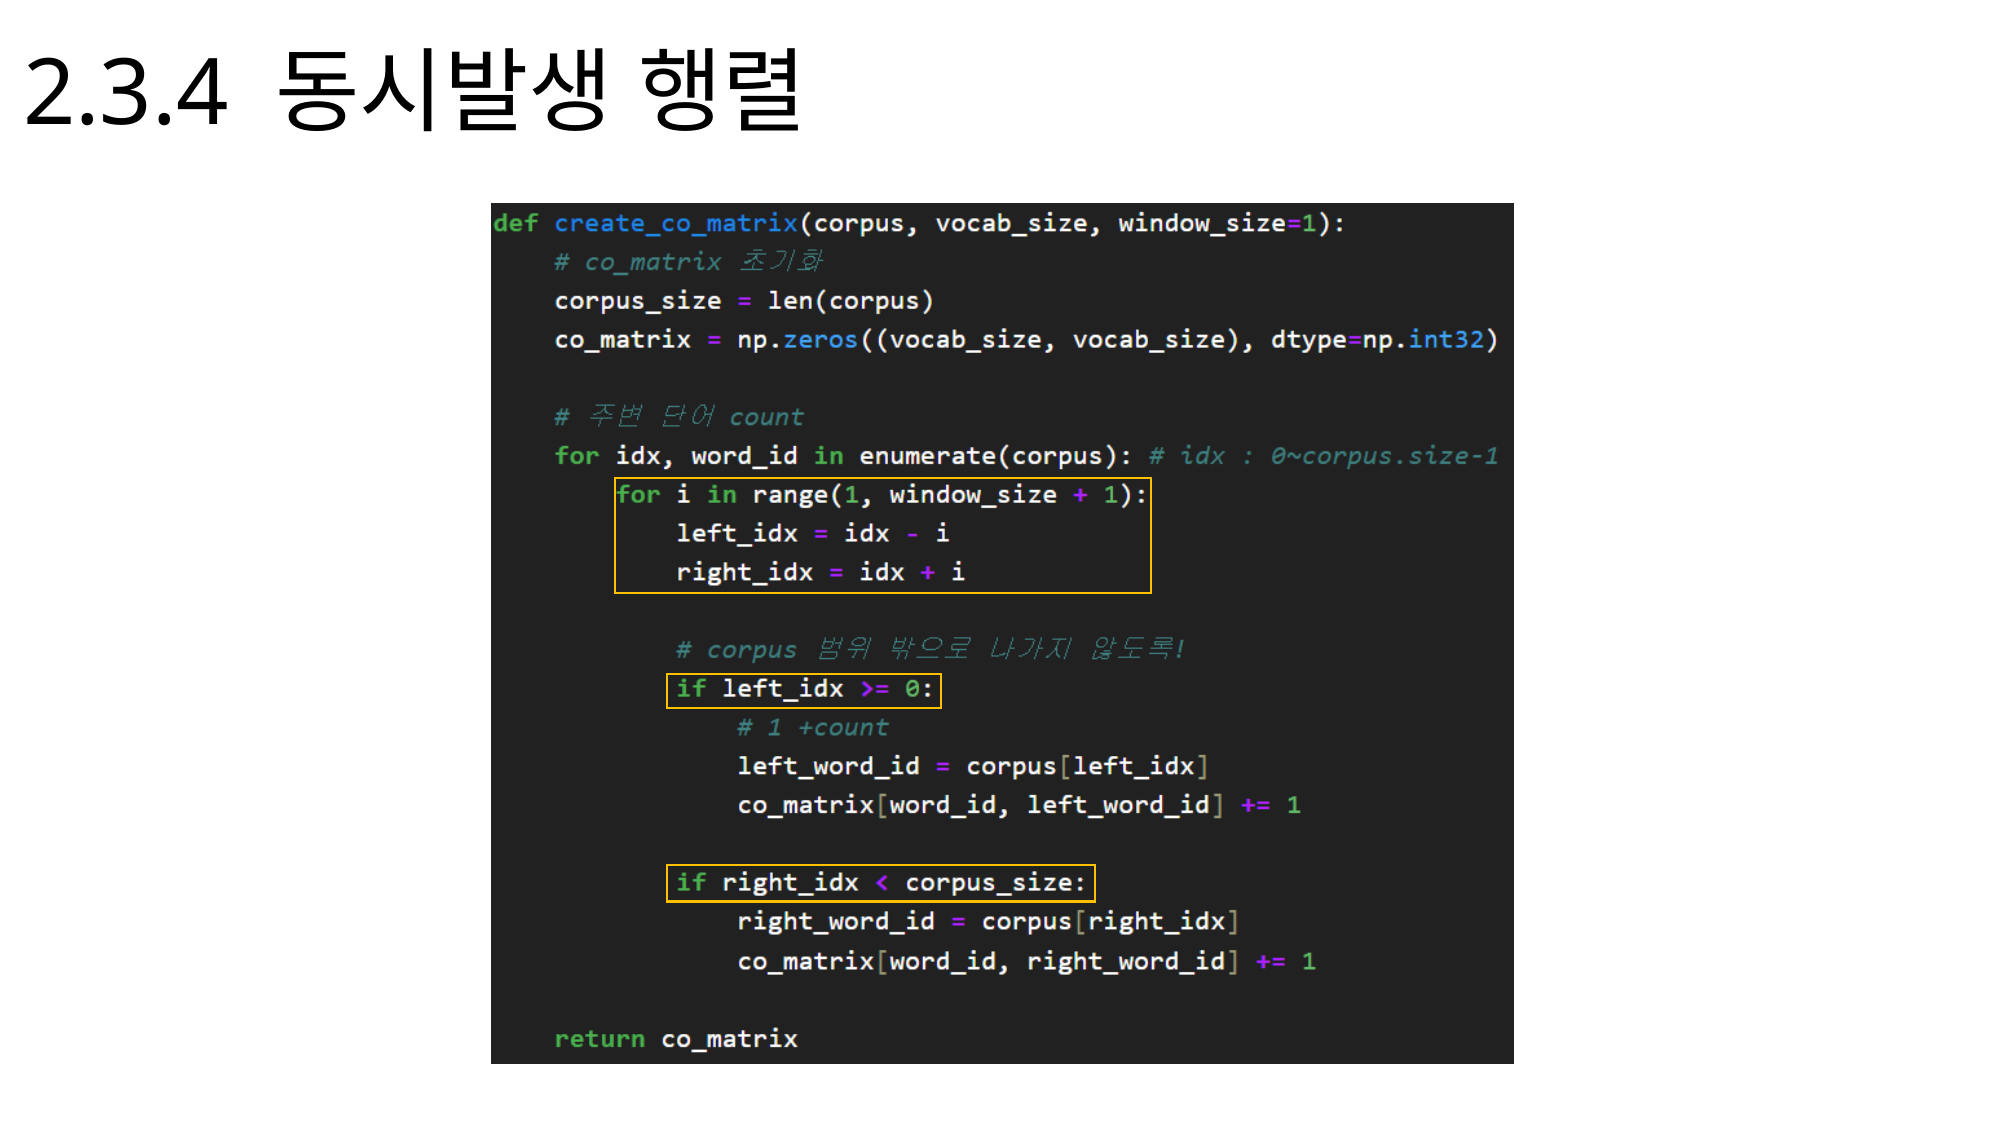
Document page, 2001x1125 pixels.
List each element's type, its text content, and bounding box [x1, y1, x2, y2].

picture [491, 203, 1514, 1064]
title 2.3.4 동시발생 행렬 [8, 0, 1733, 204]
